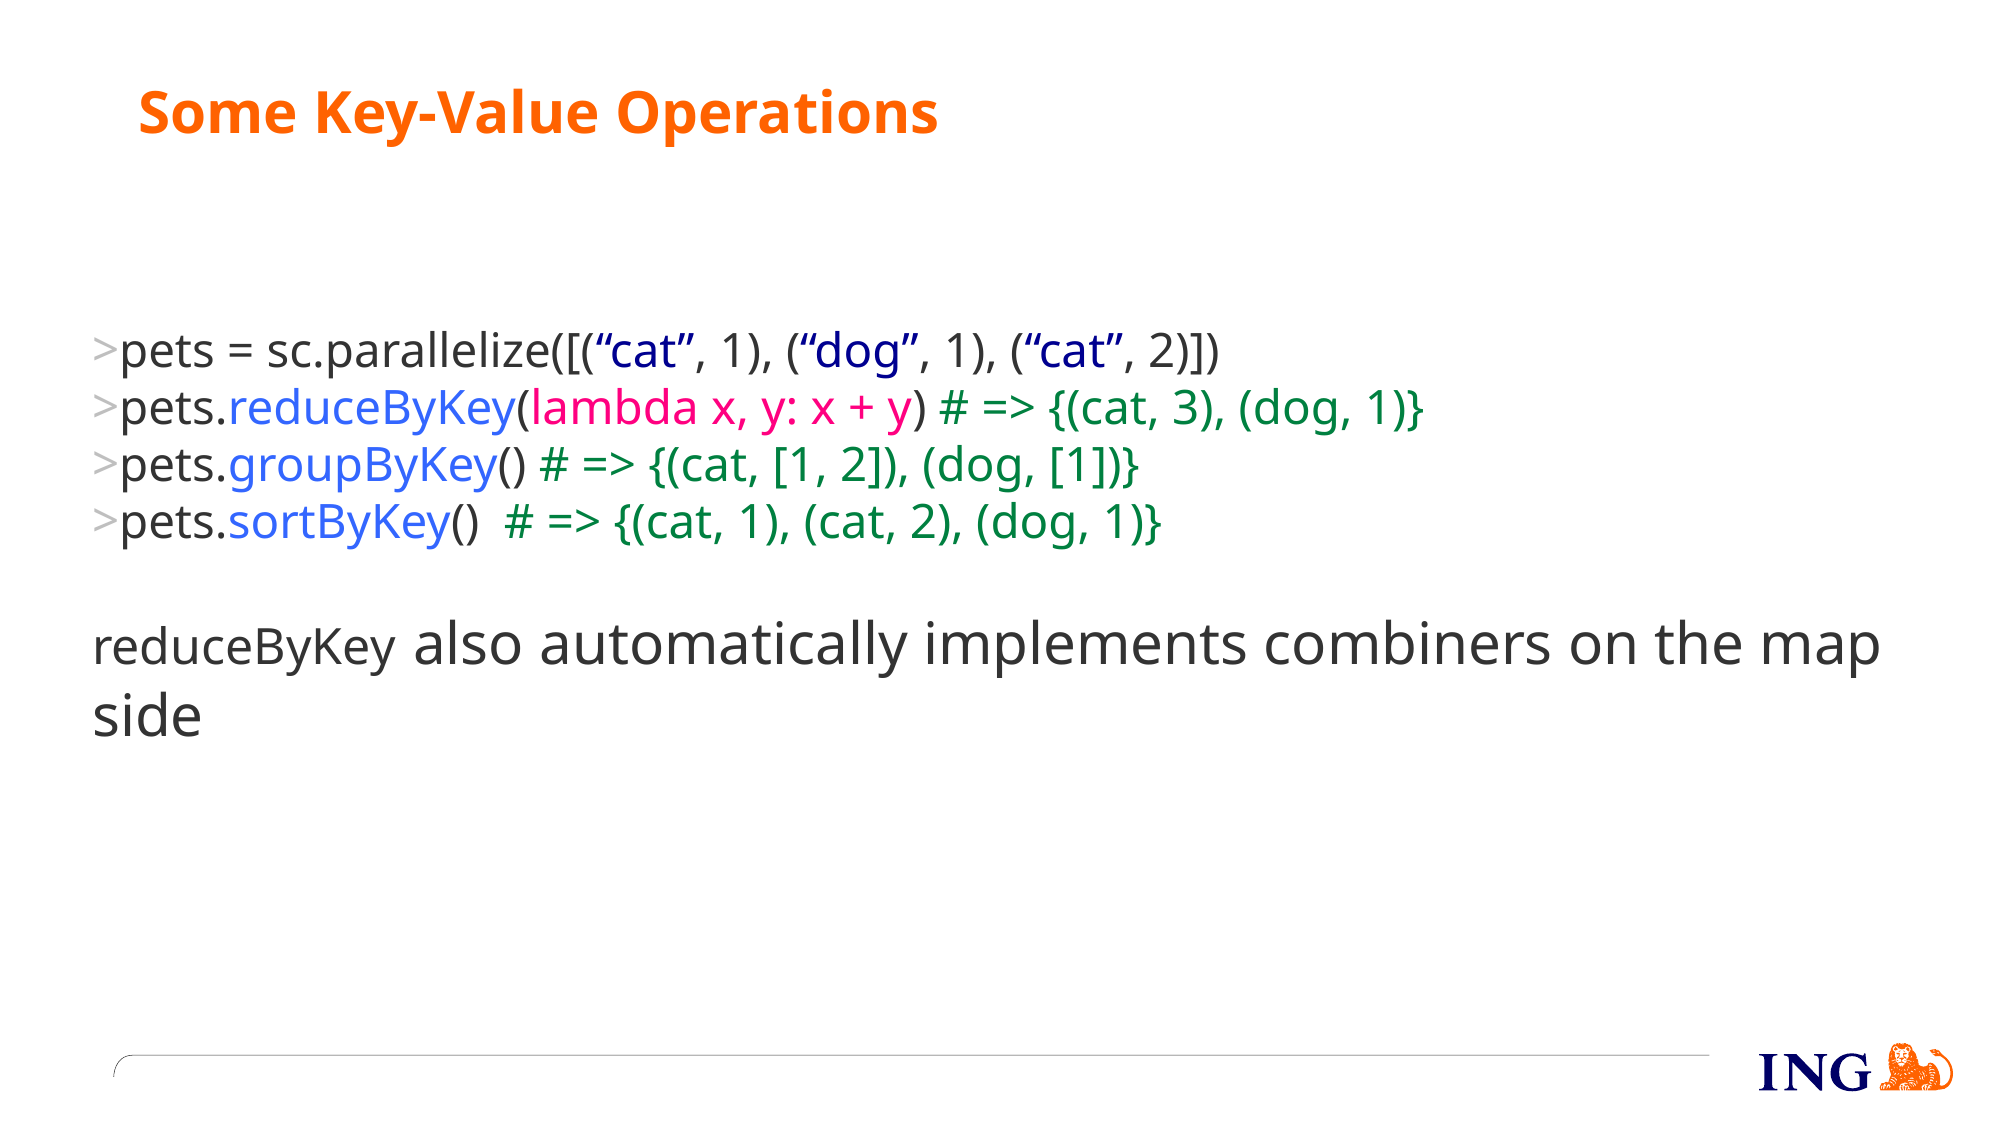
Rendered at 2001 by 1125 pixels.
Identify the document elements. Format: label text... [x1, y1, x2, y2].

title Some Key-Value Operations [138, 46, 1860, 187]
list pets = sc.parallelize([(“cat”, 1), (“dog”, 1), (“cat”, 2)]) pets.reduceByKey(lambda x, y: x + y) # => {(cat, 3), (dog, 1)} pets.groupByKey() # => {(cat, [1, 2]), (dog, [1])} pets.sortByKey() # => {(cat, 1), (cat, 2), (dog, 1)} reduceByKey also automatically implements combiners on the map side [92, 320, 1966, 1013]
